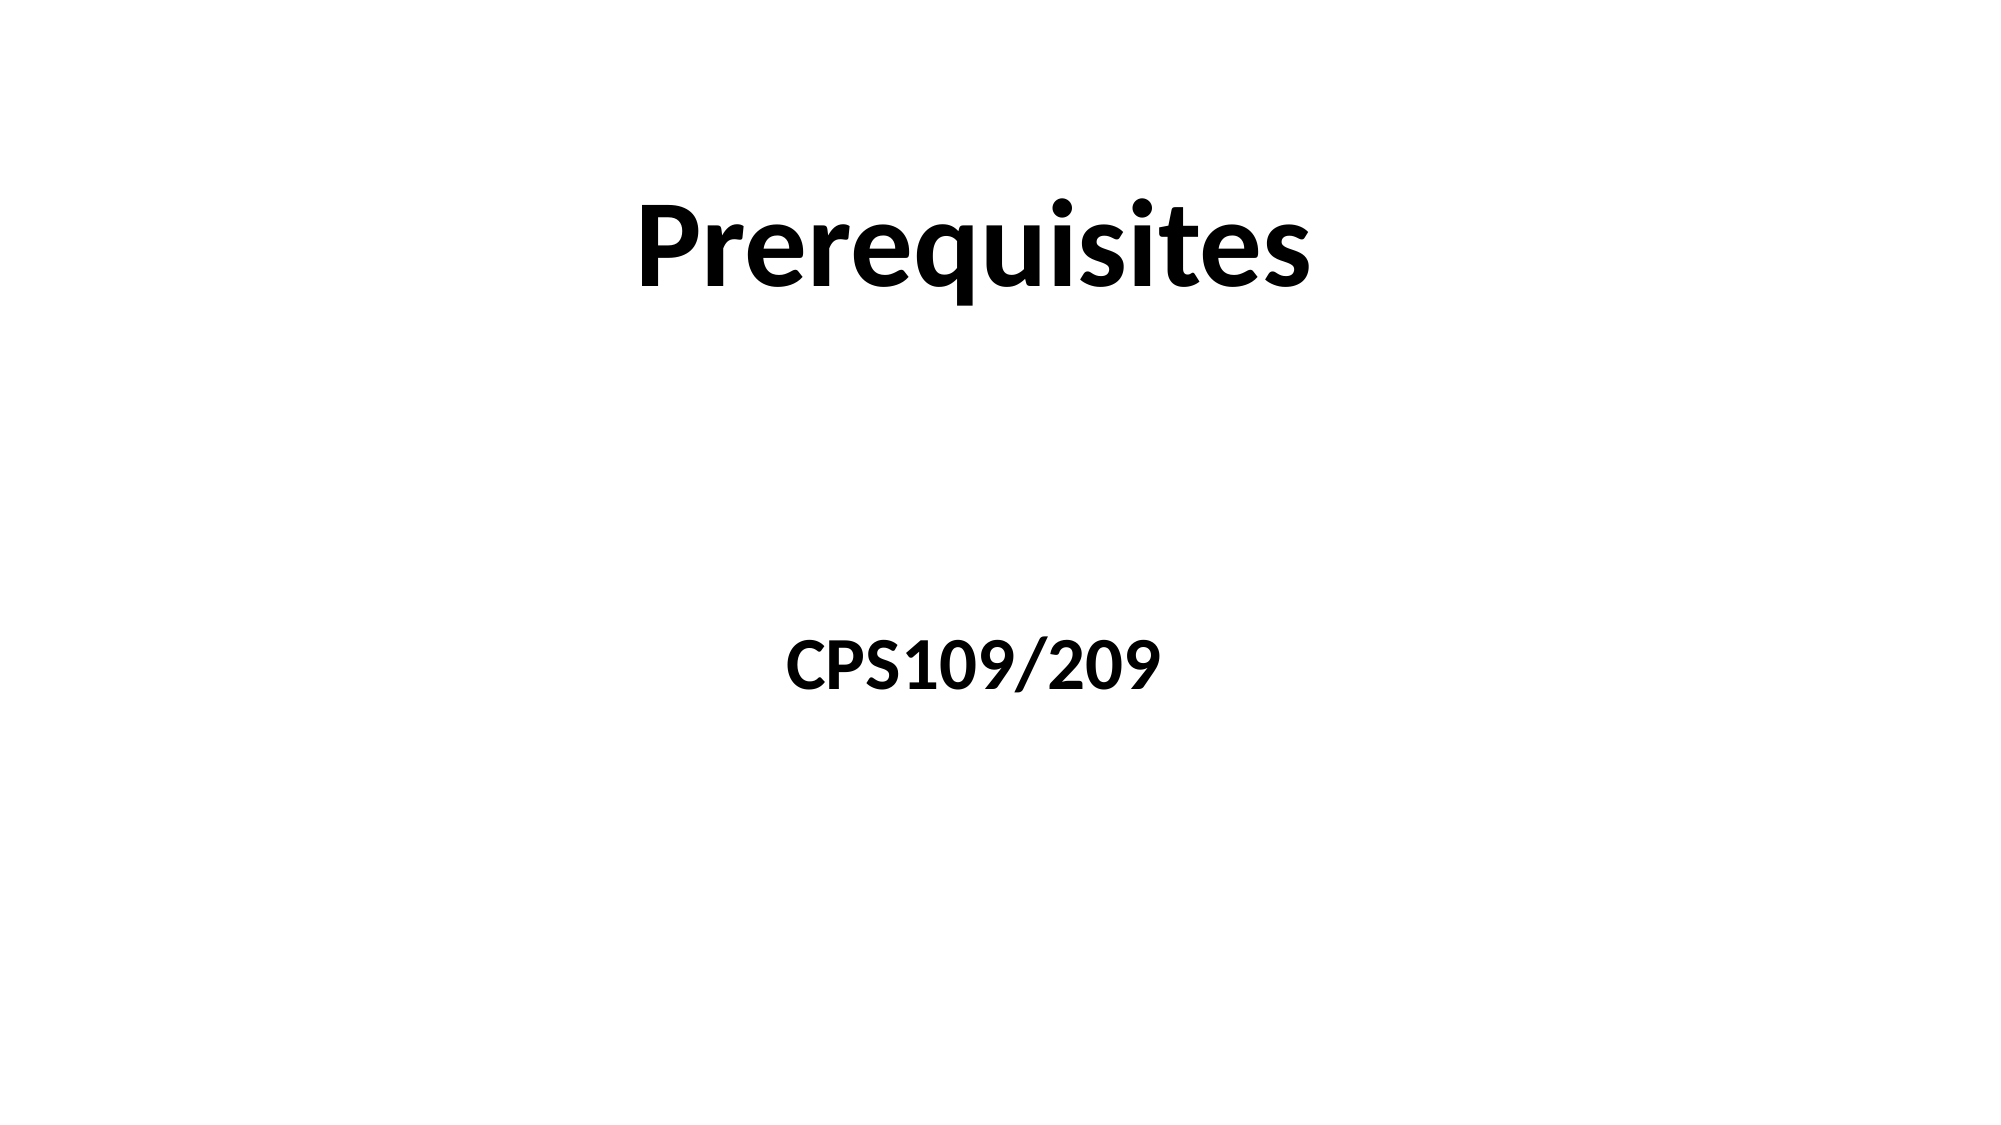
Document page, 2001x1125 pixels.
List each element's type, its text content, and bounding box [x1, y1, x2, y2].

text_box CPS109/209 [111, 556, 1837, 774]
title Prerequisites [111, 137, 1837, 355]
